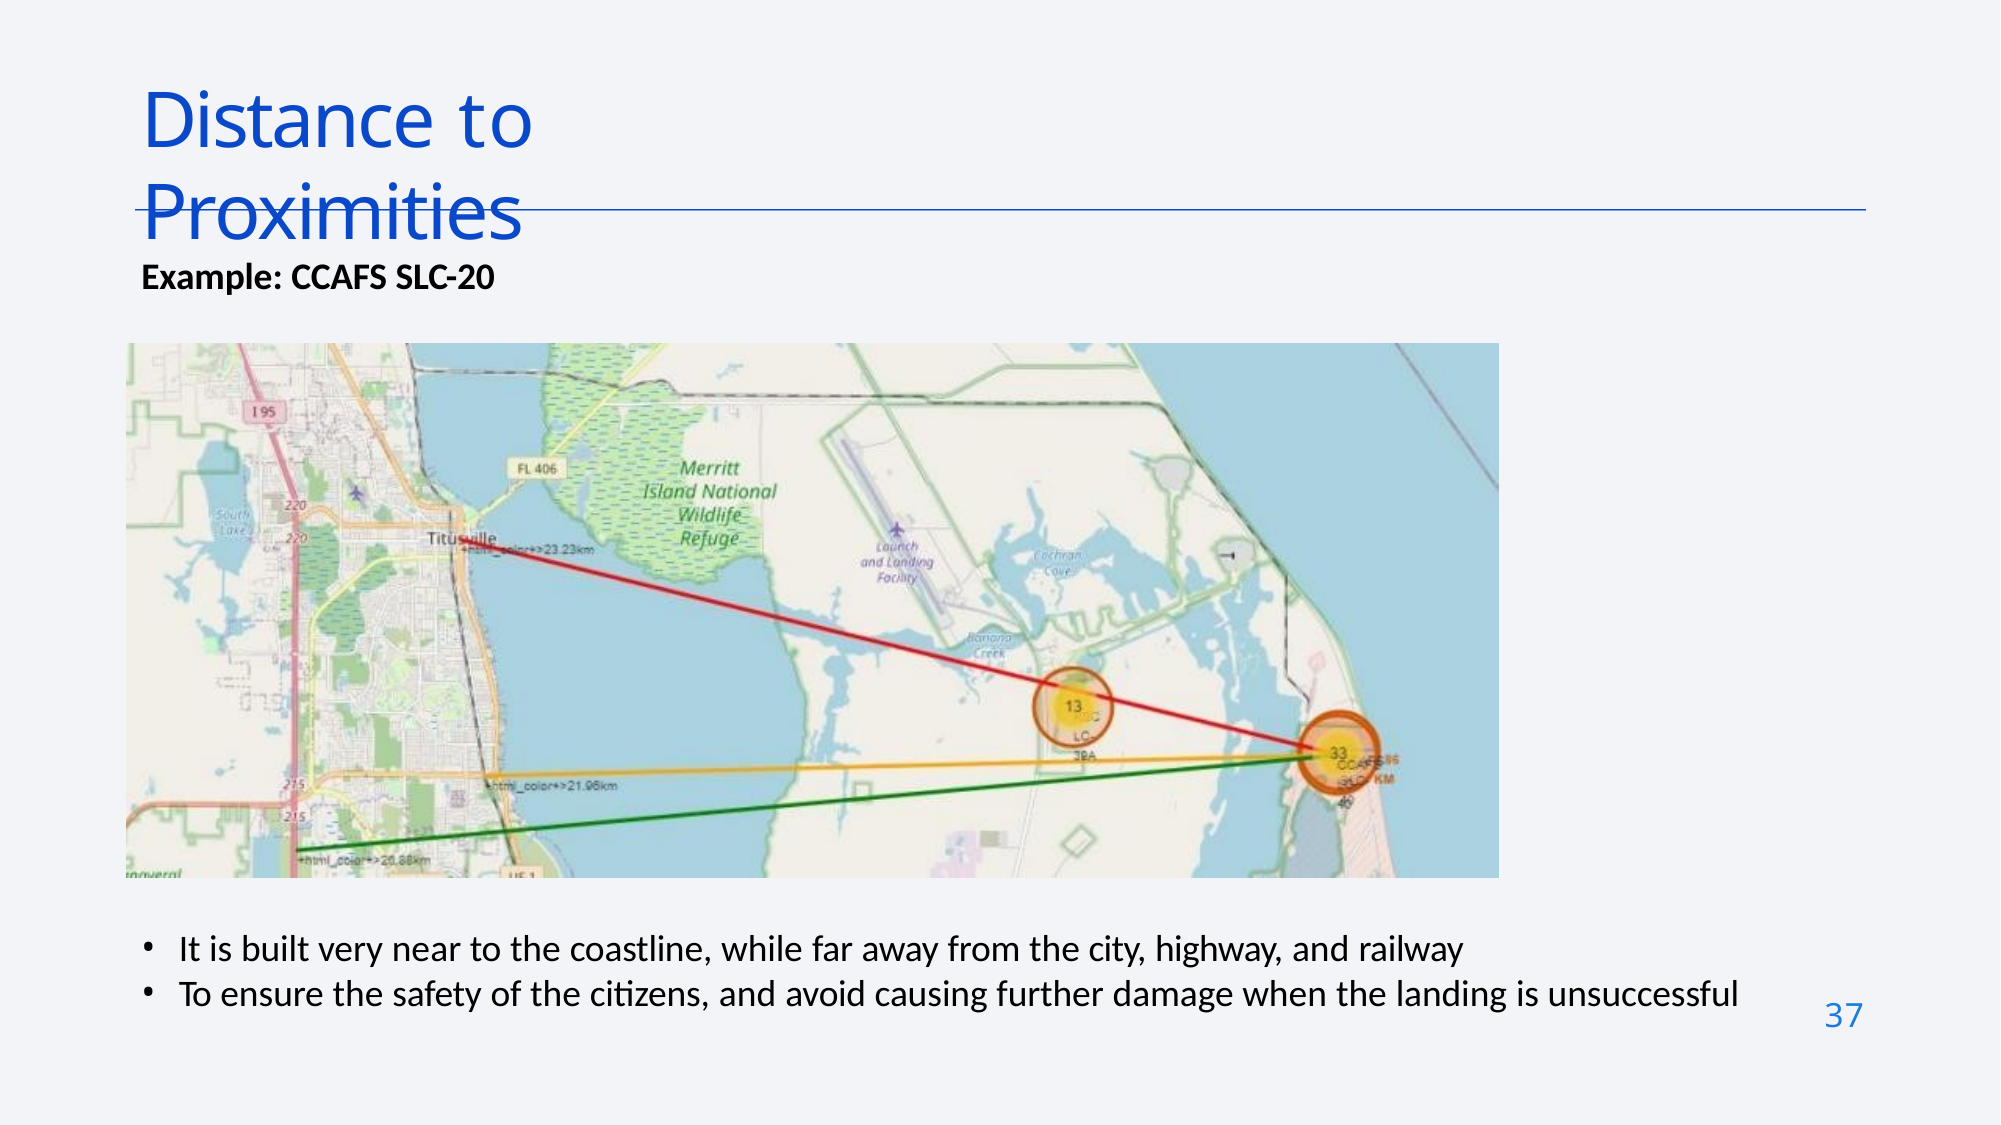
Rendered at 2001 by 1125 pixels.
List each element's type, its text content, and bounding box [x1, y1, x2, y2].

text_box Example: CCAFS SLC-20 [139, 250, 502, 298]
title Distance to Proximities [139, 68, 898, 259]
picture [0, 0, 2000, 1125]
slide_number 37 [1818, 1001, 1871, 1125]
text_box It is built very near to the coastline, while far away from the city, highway, and railway To ensure the safety of the citizens, and avoid causing further damage when the landing is unsuccessful [139, 921, 1752, 1014]
